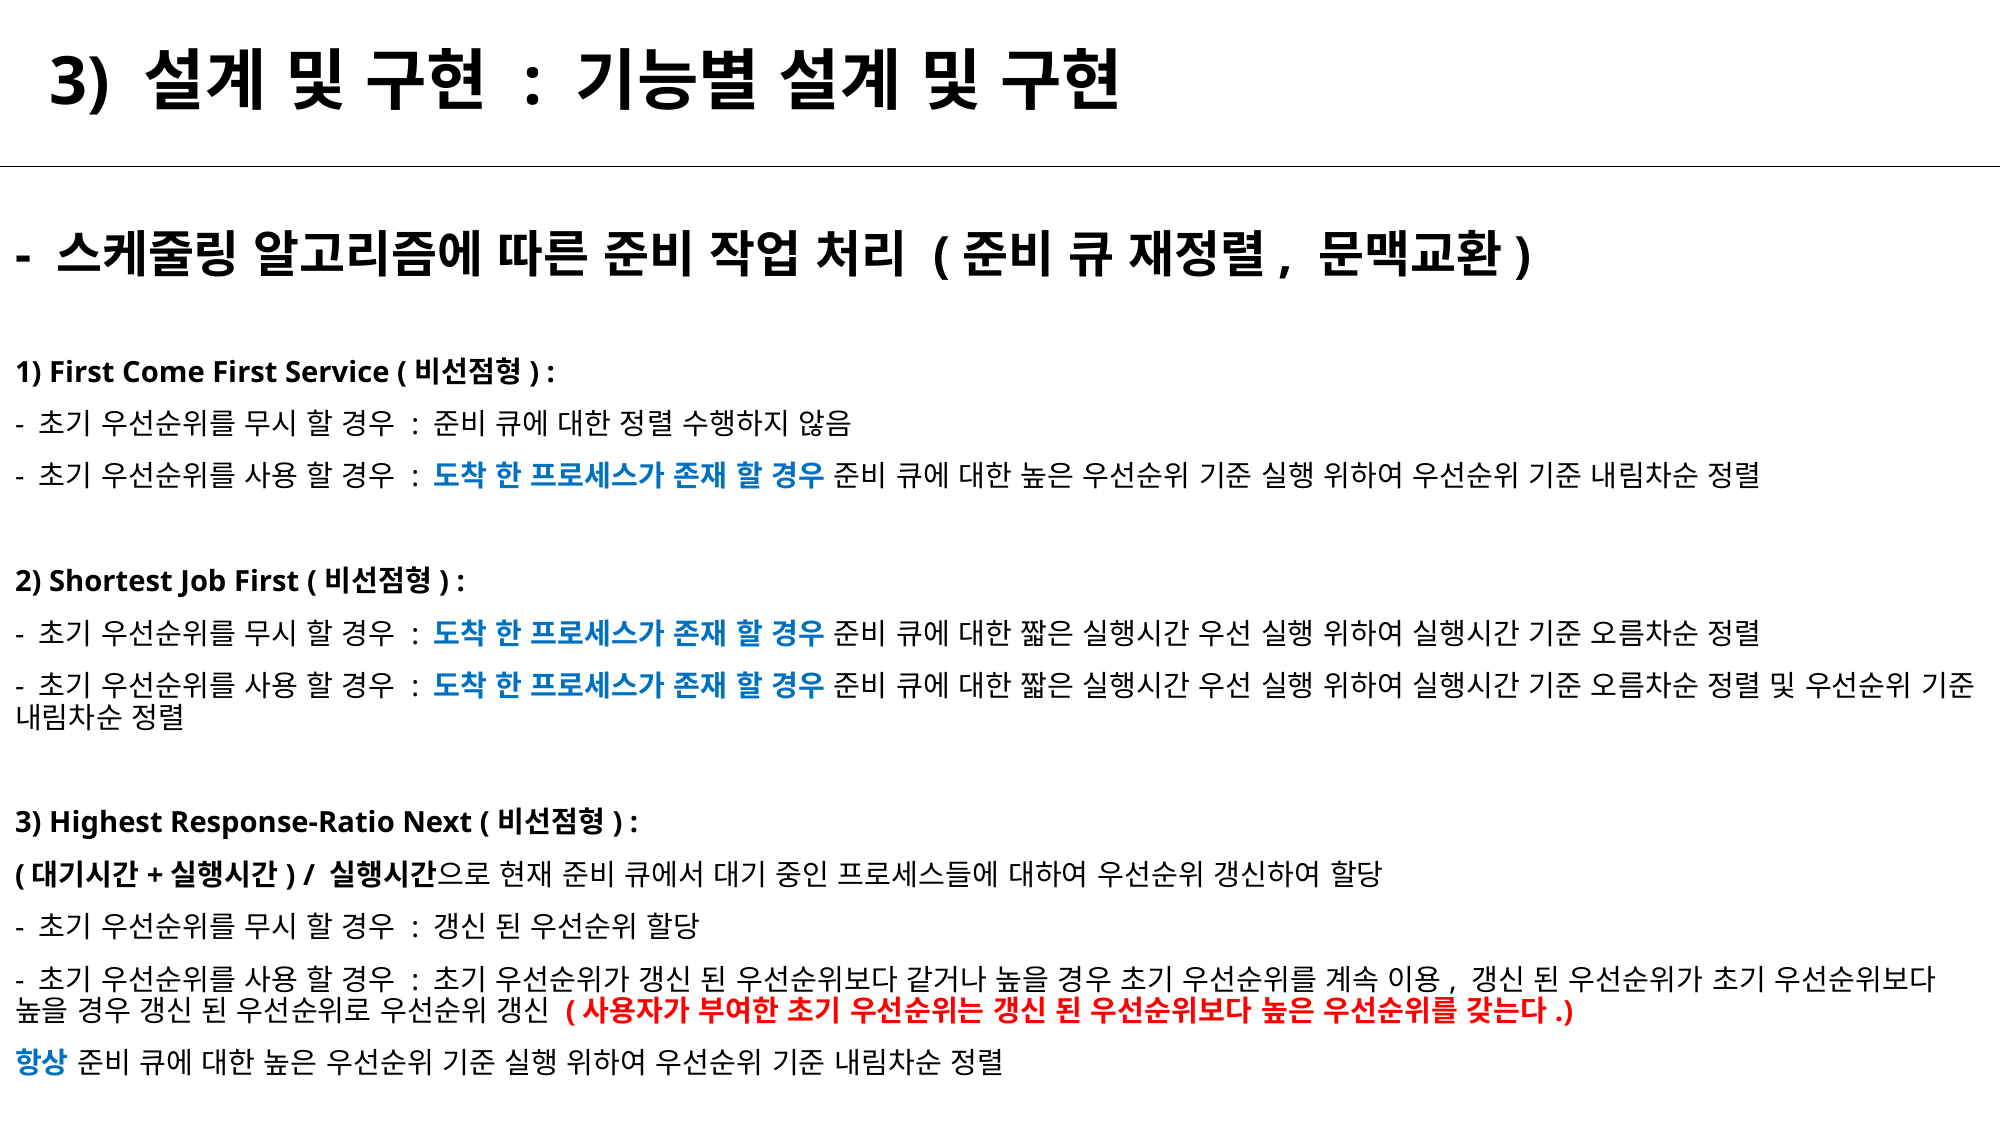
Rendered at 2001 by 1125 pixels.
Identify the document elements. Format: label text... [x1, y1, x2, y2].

list - 스케줄링 알고리즘에 따른 준비 작업 처리 (준비 큐 재정렬, 문맥교환) 1) First Come First Service (비선점형) : - 초기 우선순위를 무시 할 경우 : 준비 큐에 대한 정렬 수행하지 않음 - 초기 우선순위를 사용 할 경우 : 도착 한 프로세스가 존재 할 경우 준비 큐에 대한 높은 우선순위 기준 실행 위하여 우선순위 기준 내림차순 정렬 2) Shortest Job First (비선점형) : - 초기 우선순위를 무시 할 경우 : 도착 한 프로세스가 존재 할 경우 준비 큐에 대한 짧은 실행시간 우선 실행 위하여 실행시간 기준 오름차순 정렬 - 초기 우선순위를 사용 할 경우 : 도착 한 프로세스가 존재 할 경우 준비 큐에 대한 짧은 실행시간 우선 실행 위하여 실행시간 기준 오름차순 정렬 및 우선순위 기준 내림차순 정렬 3) Highest Response-Ratio Next (비선점형) : (대기시간+실행시간) / 실행시간으로 현재 준비 큐에서 대기 중인 프로세스들에 대하여 우선순위 갱신하여 할당 - 초기 우선순위를 무시 할 경우 : 갱신 된 우선순위 할당 - 초기 우선순위를 사용 할 경우 : 초기 우선순위가 갱신 된 우선순위보다 같거나 높을 경우 초기 우선순위를 계속 이용, 갱신 된 우선순위가 초기 우선순위보다 높을 경우 갱신 된 우선순위로 우선순위 갱신 (사용자가 부여한 초기 우선순위는 갱신 된 우선순위보다 높은 우선순위를 갖는다.) 항상 준비 큐에 대한 높은 우선순위 기준 실행 위하여 우선순위 기준 내림차순 정렬 [0, 167, 2000, 1125]
title 3) 설계 및 구현 : 기능별 설계 및 구현 [0, 0, 2000, 166]
